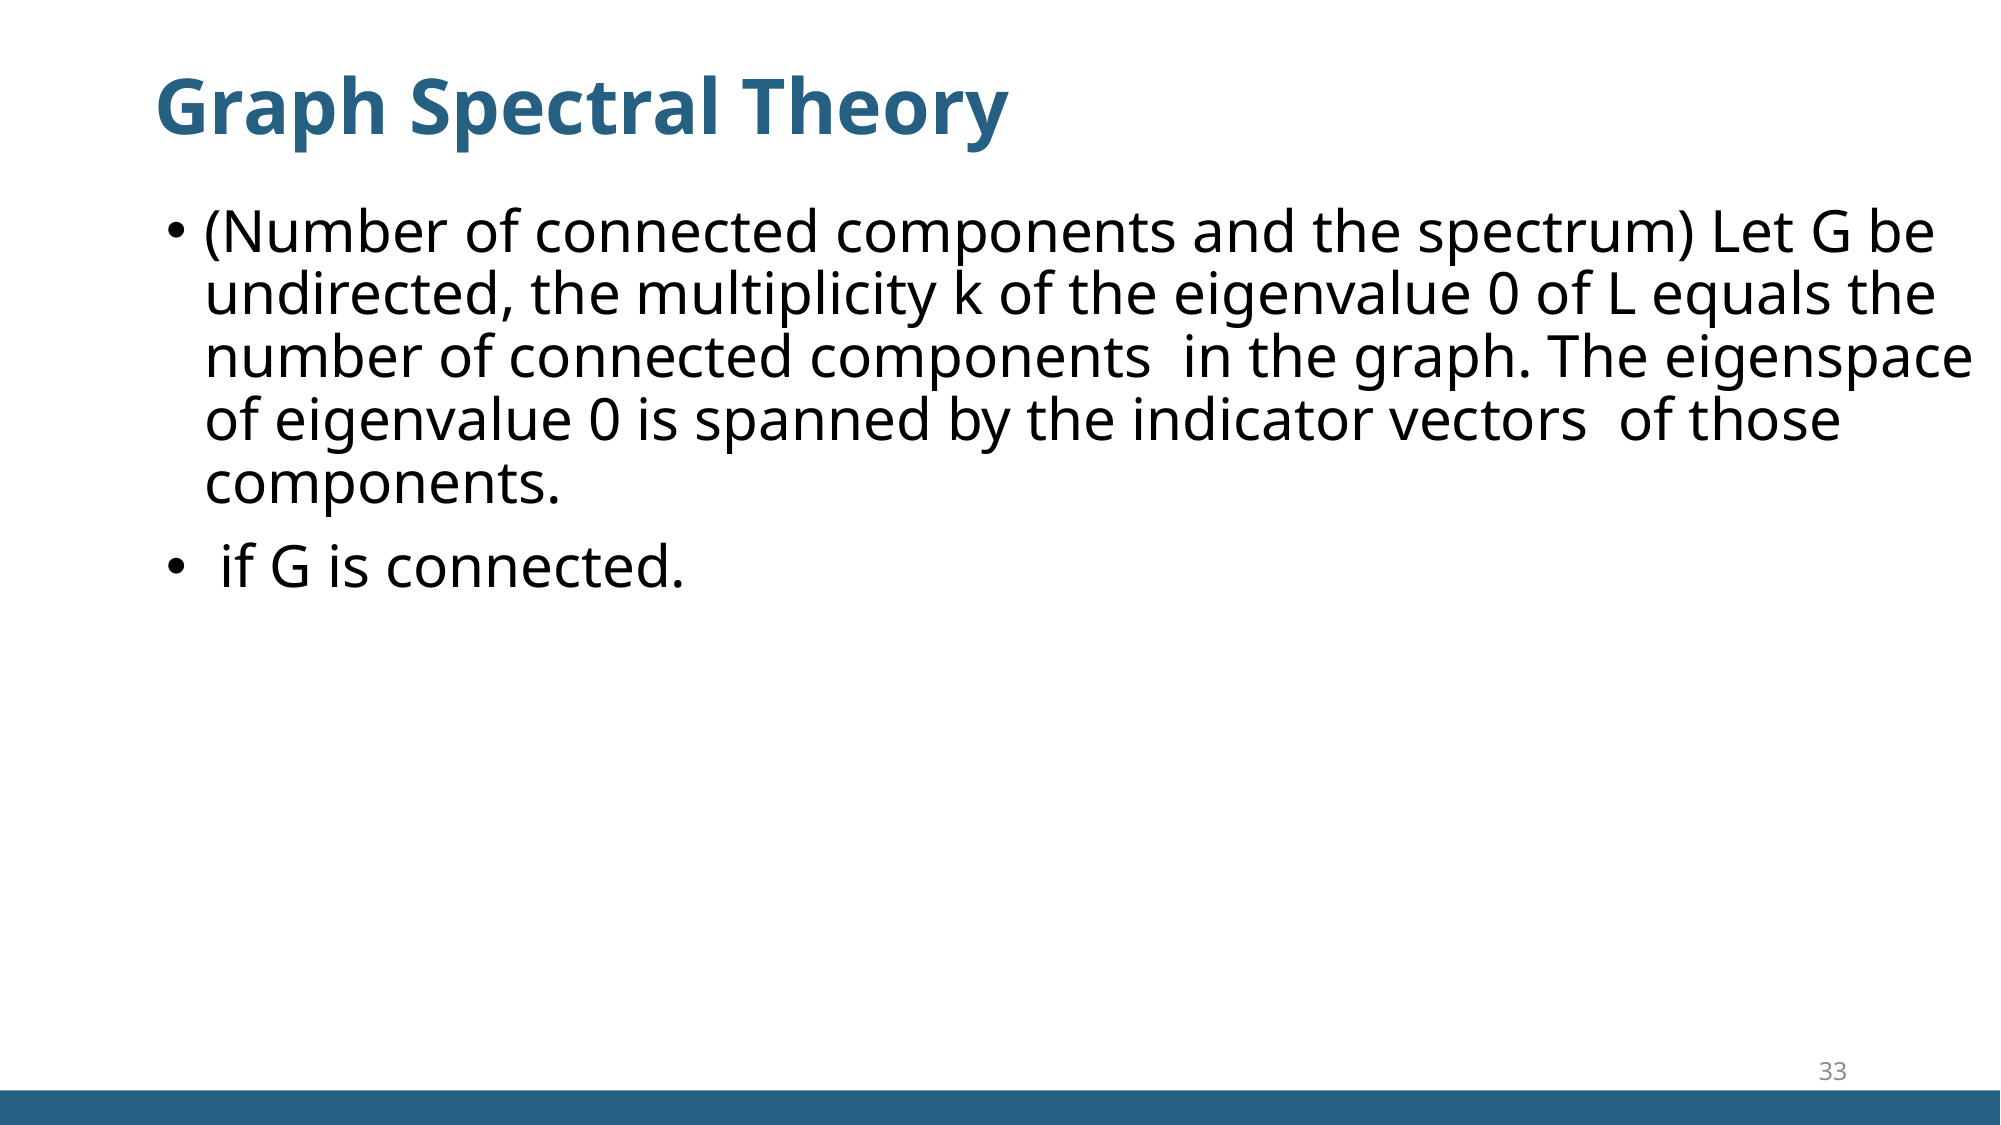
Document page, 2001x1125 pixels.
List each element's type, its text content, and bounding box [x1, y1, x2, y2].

slide_number 33 [1412, 1042, 1863, 1103]
text_box [0, 1089, 2000, 1125]
title Graph Spectral Theory [139, 65, 1498, 154]
